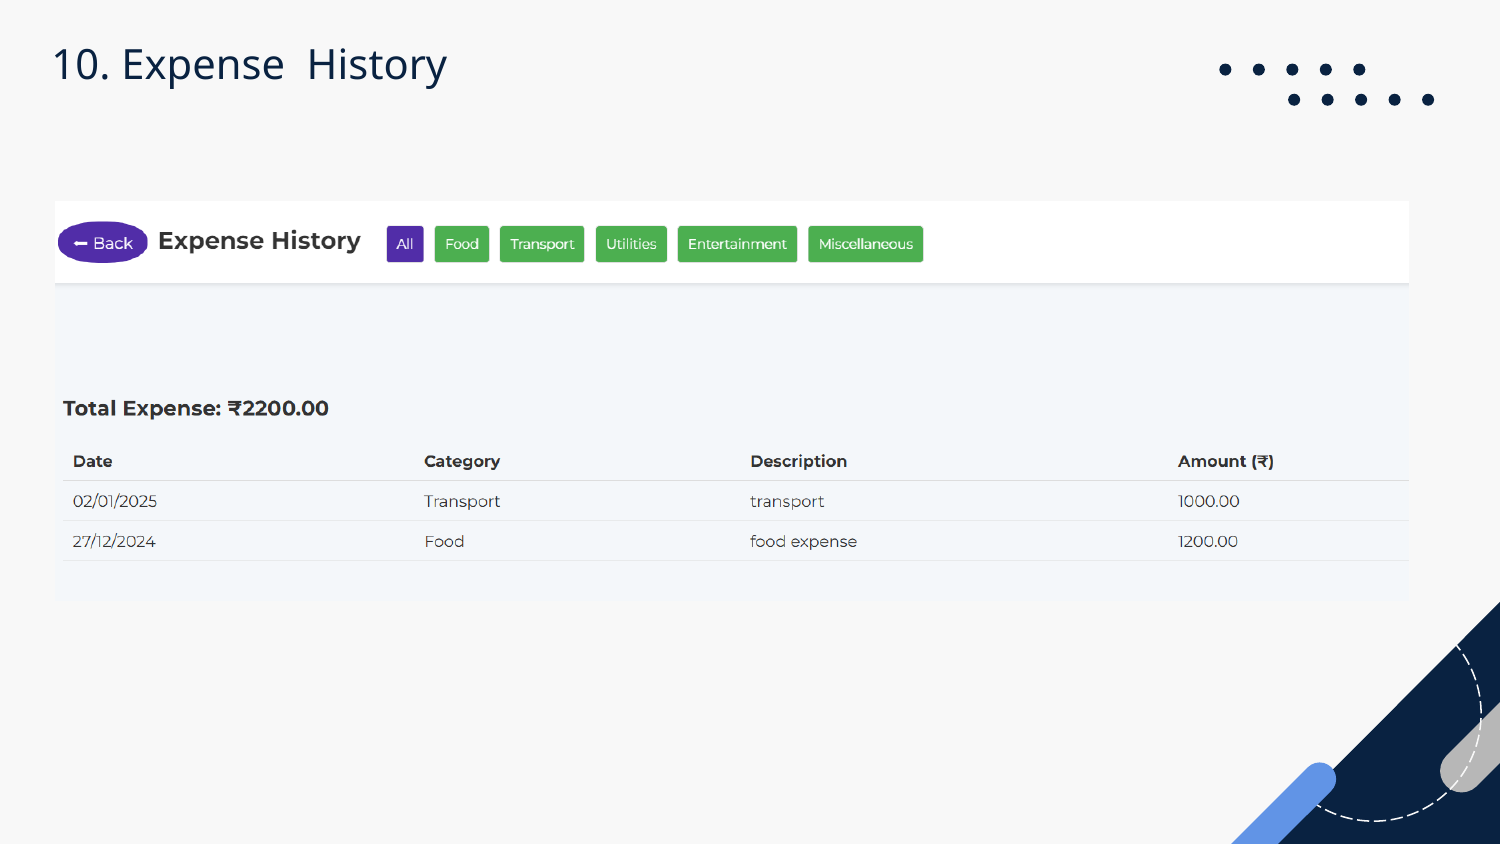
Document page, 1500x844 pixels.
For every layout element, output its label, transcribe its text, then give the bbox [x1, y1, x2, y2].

title 10. Expense History [36, 23, 1301, 117]
picture [55, 201, 1410, 601]
